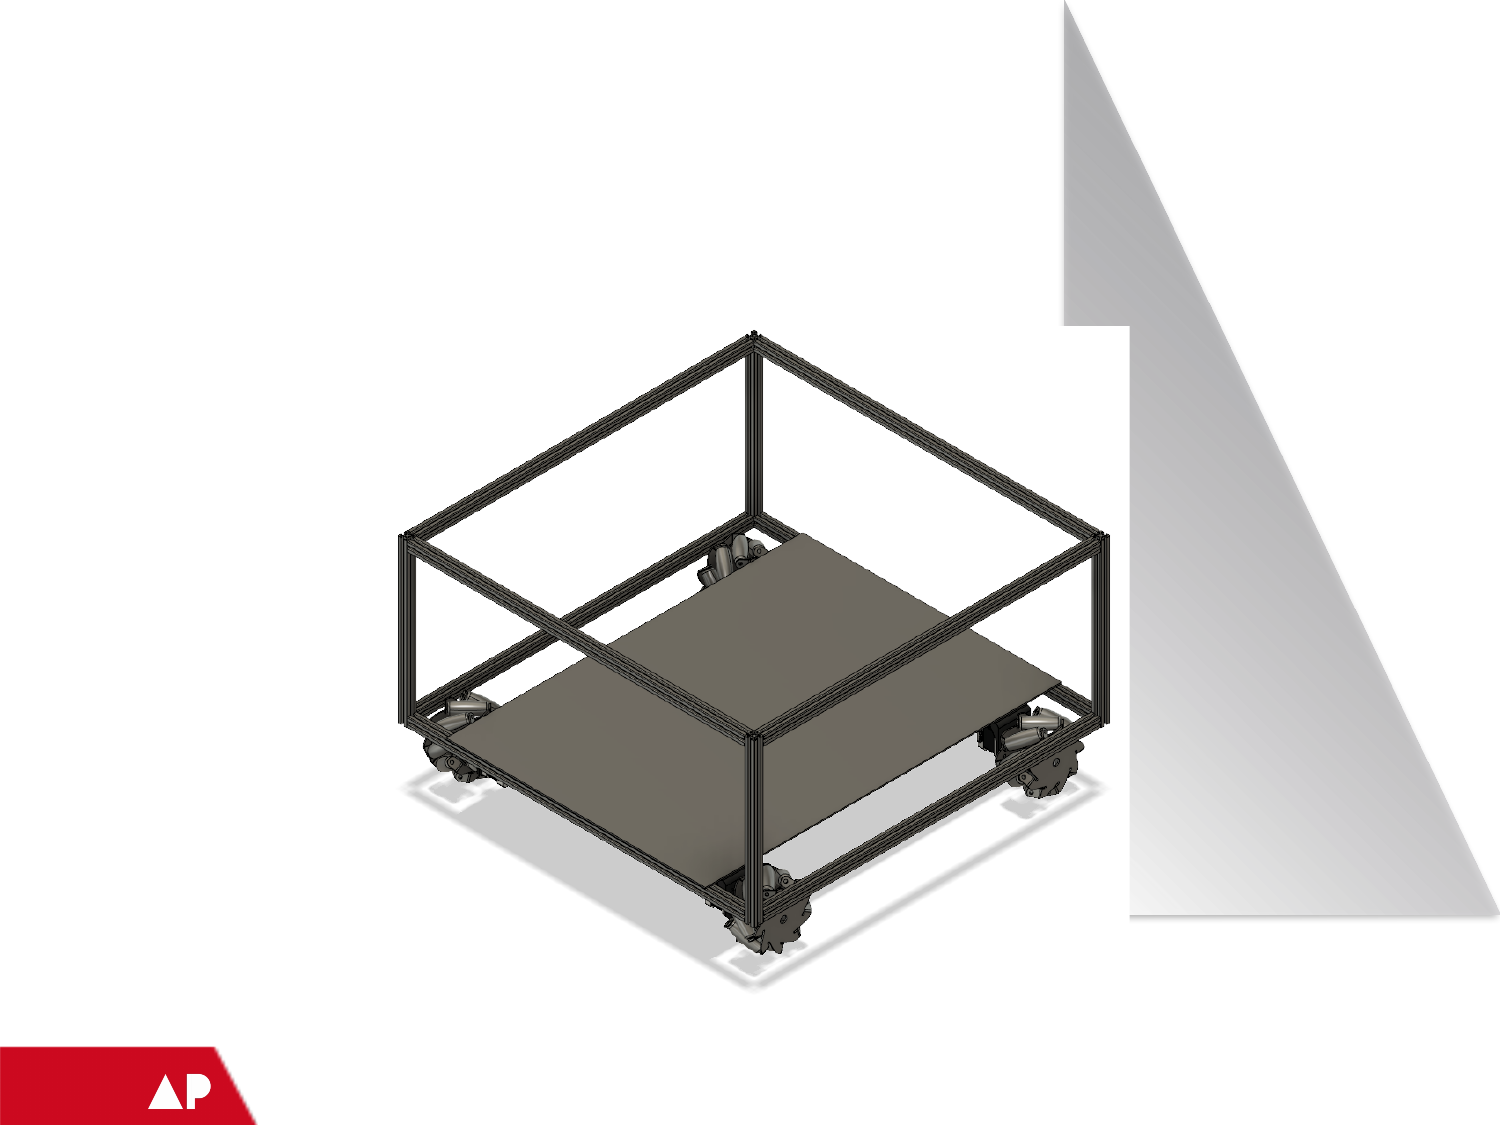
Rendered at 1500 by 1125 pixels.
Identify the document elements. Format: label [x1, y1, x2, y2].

picture [0, 326, 1130, 1125]
